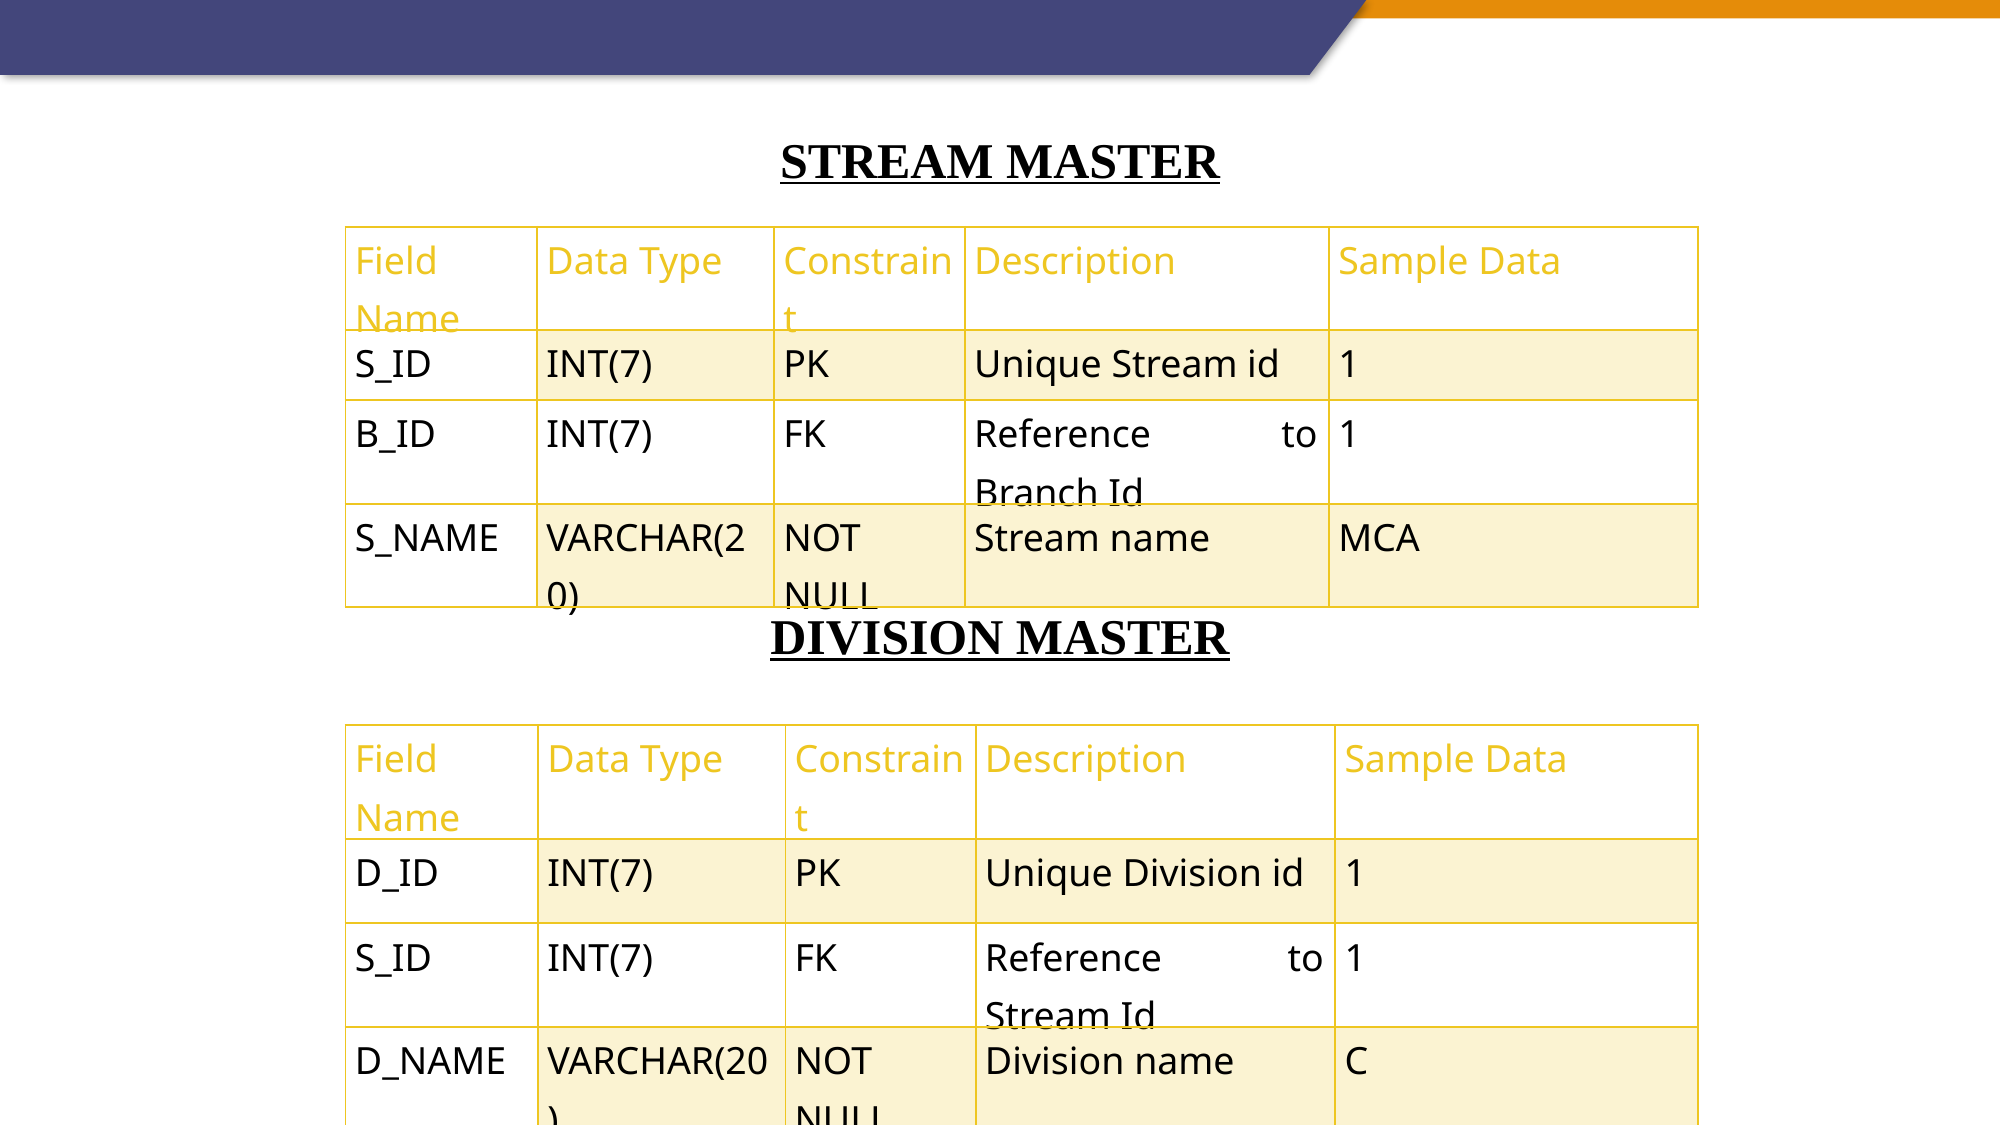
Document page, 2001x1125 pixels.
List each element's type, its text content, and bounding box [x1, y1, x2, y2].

table_cell D_ID [346, 840, 537, 922]
table_cell S_ID [346, 924, 537, 1026]
table_cell Unique Stream id [966, 331, 1328, 399]
table_header Data Type [539, 726, 785, 838]
table_cell MCA [1330, 505, 1697, 606]
table_cell S_ID [346, 331, 536, 399]
table_header Constraint [786, 726, 975, 838]
table_cell 1 [1330, 401, 1697, 503]
table_cell 1 [1330, 331, 1697, 399]
table_header Data Type [538, 228, 773, 329]
table_cell B_ID [346, 401, 536, 503]
table_cell Reference to Branch Id [966, 401, 1328, 503]
table_cell FK [775, 401, 964, 503]
table_header Sample Data [1336, 726, 1697, 838]
table_cell D_NAME [346, 1028, 537, 1125]
table_cell INT(7) [538, 331, 773, 399]
table_cell Division name [977, 1028, 1334, 1125]
table_cell FK [786, 924, 975, 1026]
table_header Sample Data [1330, 228, 1697, 329]
table_header Description [966, 228, 1328, 329]
table_cell C [1336, 1028, 1697, 1125]
table_cell PK [775, 331, 964, 399]
table_header Description [977, 726, 1334, 838]
table_cell S_NAME [346, 505, 536, 606]
table_cell INT(7) [538, 401, 773, 503]
table_cell VARCHAR(20) [538, 505, 773, 606]
table_header Field Name [346, 228, 536, 329]
table_cell INT(7) [539, 840, 785, 922]
table_cell Reference to Stream Id [977, 924, 1334, 1026]
table_cell NOT NULL [786, 1028, 975, 1125]
table_cell PK [786, 840, 975, 922]
table_cell INT(7) [539, 924, 785, 1026]
table_cell Stream name [966, 505, 1328, 606]
text_box DIVISION MASTER [755, 608, 1245, 673]
table_header Constraint [775, 228, 964, 329]
table_cell NOT NULL [775, 505, 964, 606]
table_cell Unique Division id [977, 840, 1334, 922]
table_header Field Name [346, 726, 537, 838]
table_cell 1 [1336, 840, 1697, 922]
table_cell 1 [1336, 924, 1697, 1026]
text_box STREAM MASTER [765, 112, 1235, 197]
table_cell VARCHAR(20) [539, 1028, 785, 1125]
